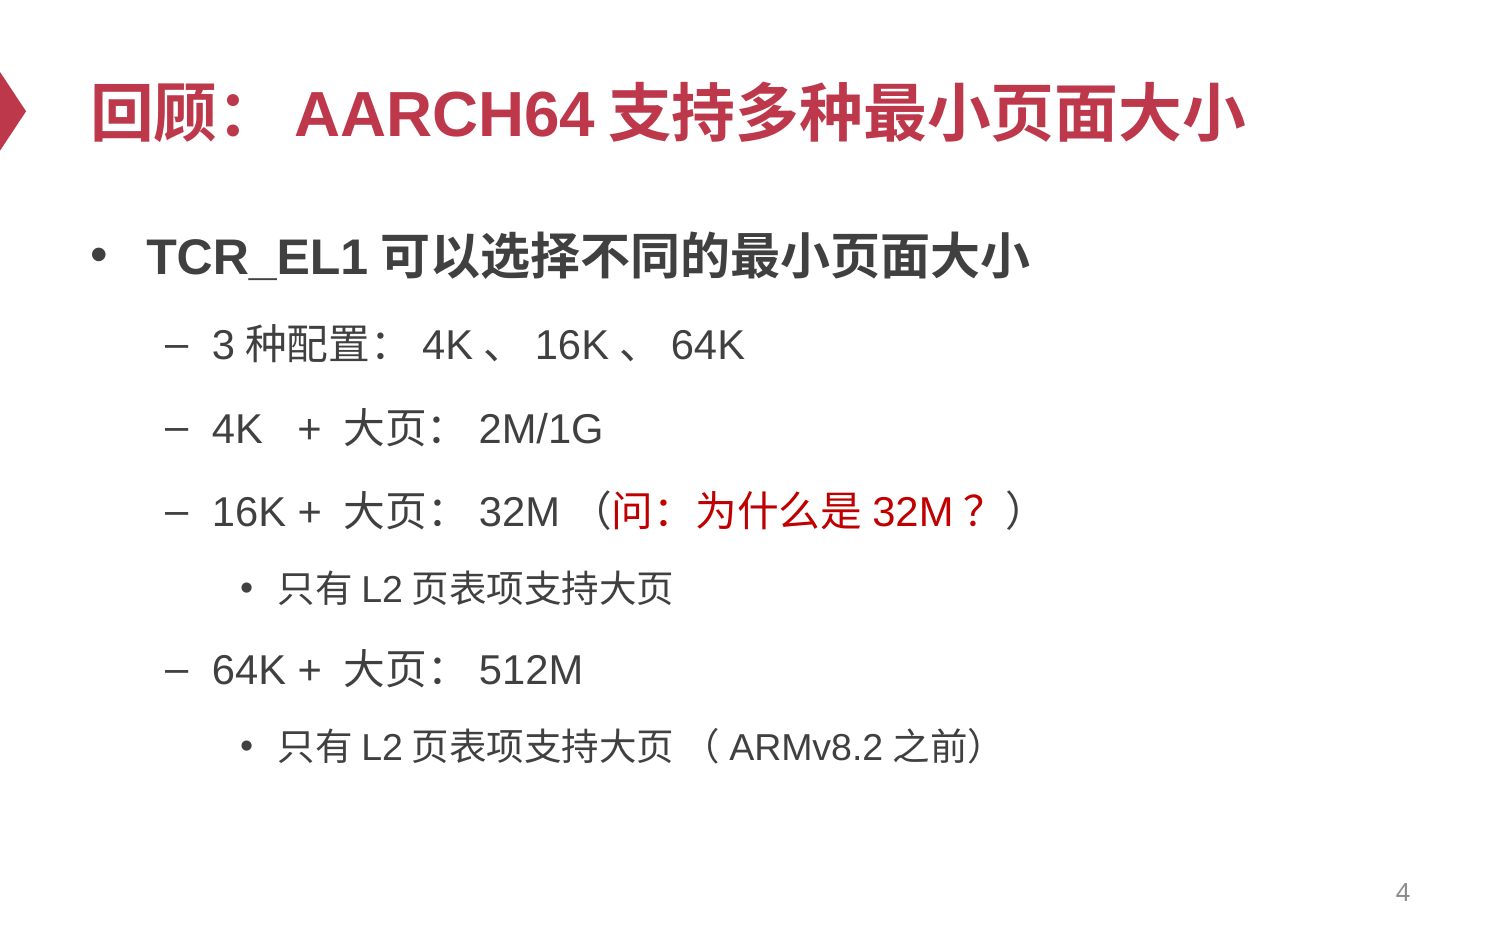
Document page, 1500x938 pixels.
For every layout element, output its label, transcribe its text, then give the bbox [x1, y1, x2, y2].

title 回顾：AARCH64支持多种最小页面大小 [75, 37, 1425, 186]
list TCR_EL1可以选择不同的最小页面大小 3种配置：4K、16K、64K 4K + 大页：2M/1G 16K + 大页：32M（问：为什么是32M？） 只有L2页表项支持大页 64K + 大页：512M 只有L2页表项支持大页 （ARMv8.2之前） [75, 187, 1425, 906]
slide_number 4 [1074, 868, 1425, 919]
